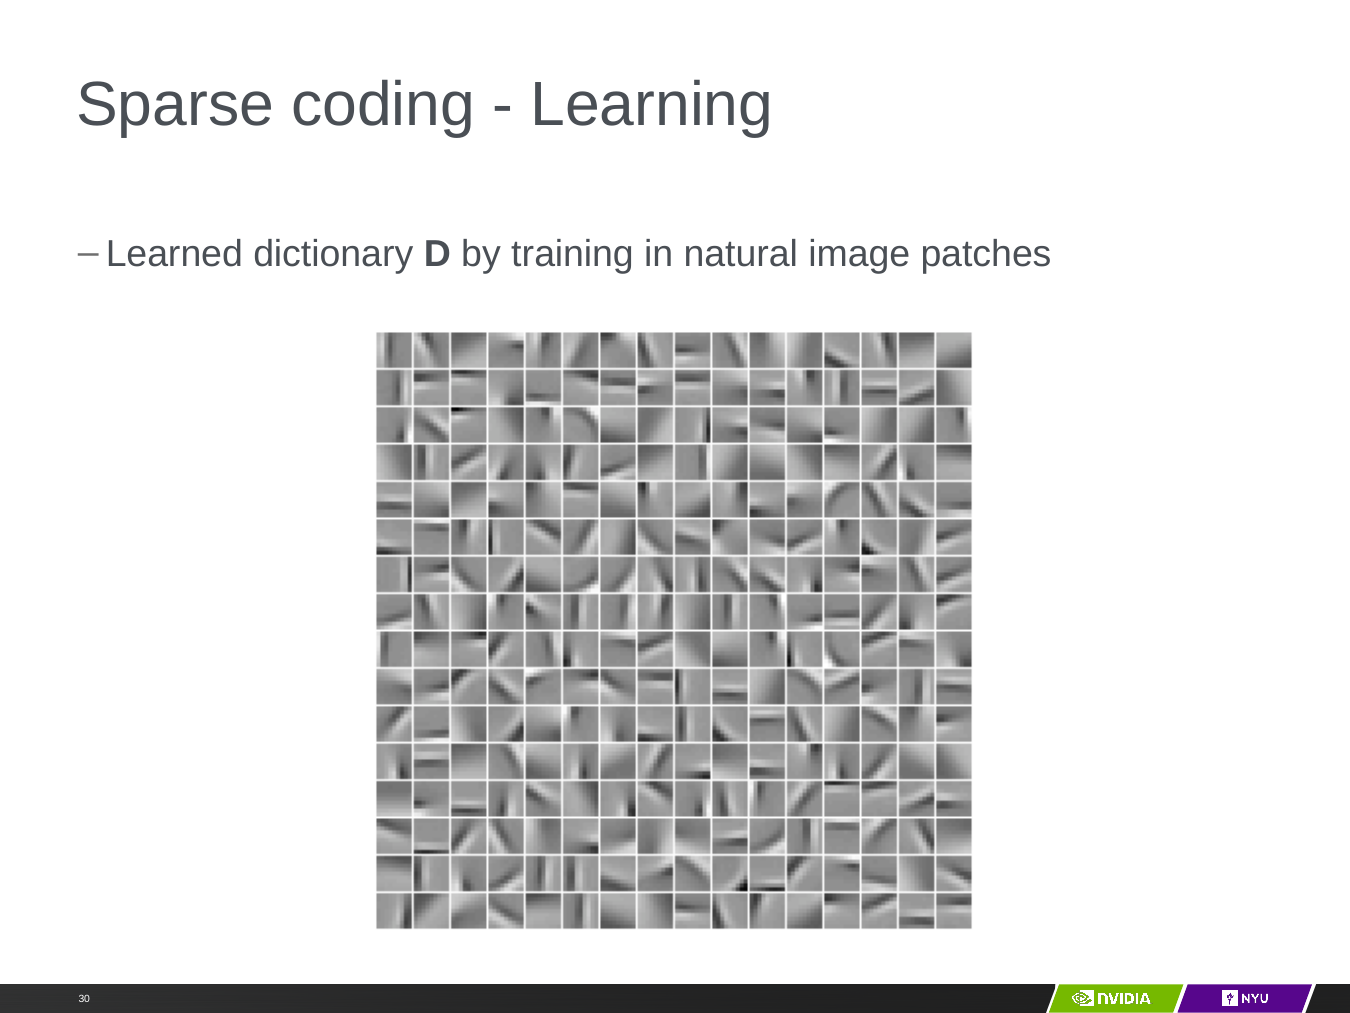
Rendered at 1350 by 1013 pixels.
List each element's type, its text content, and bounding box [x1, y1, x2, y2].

list Learned dictionary D by training in natural image patches [62, 218, 1287, 952]
text_box [373, 331, 976, 937]
title Sparse coding - Learning [61, 56, 1289, 142]
